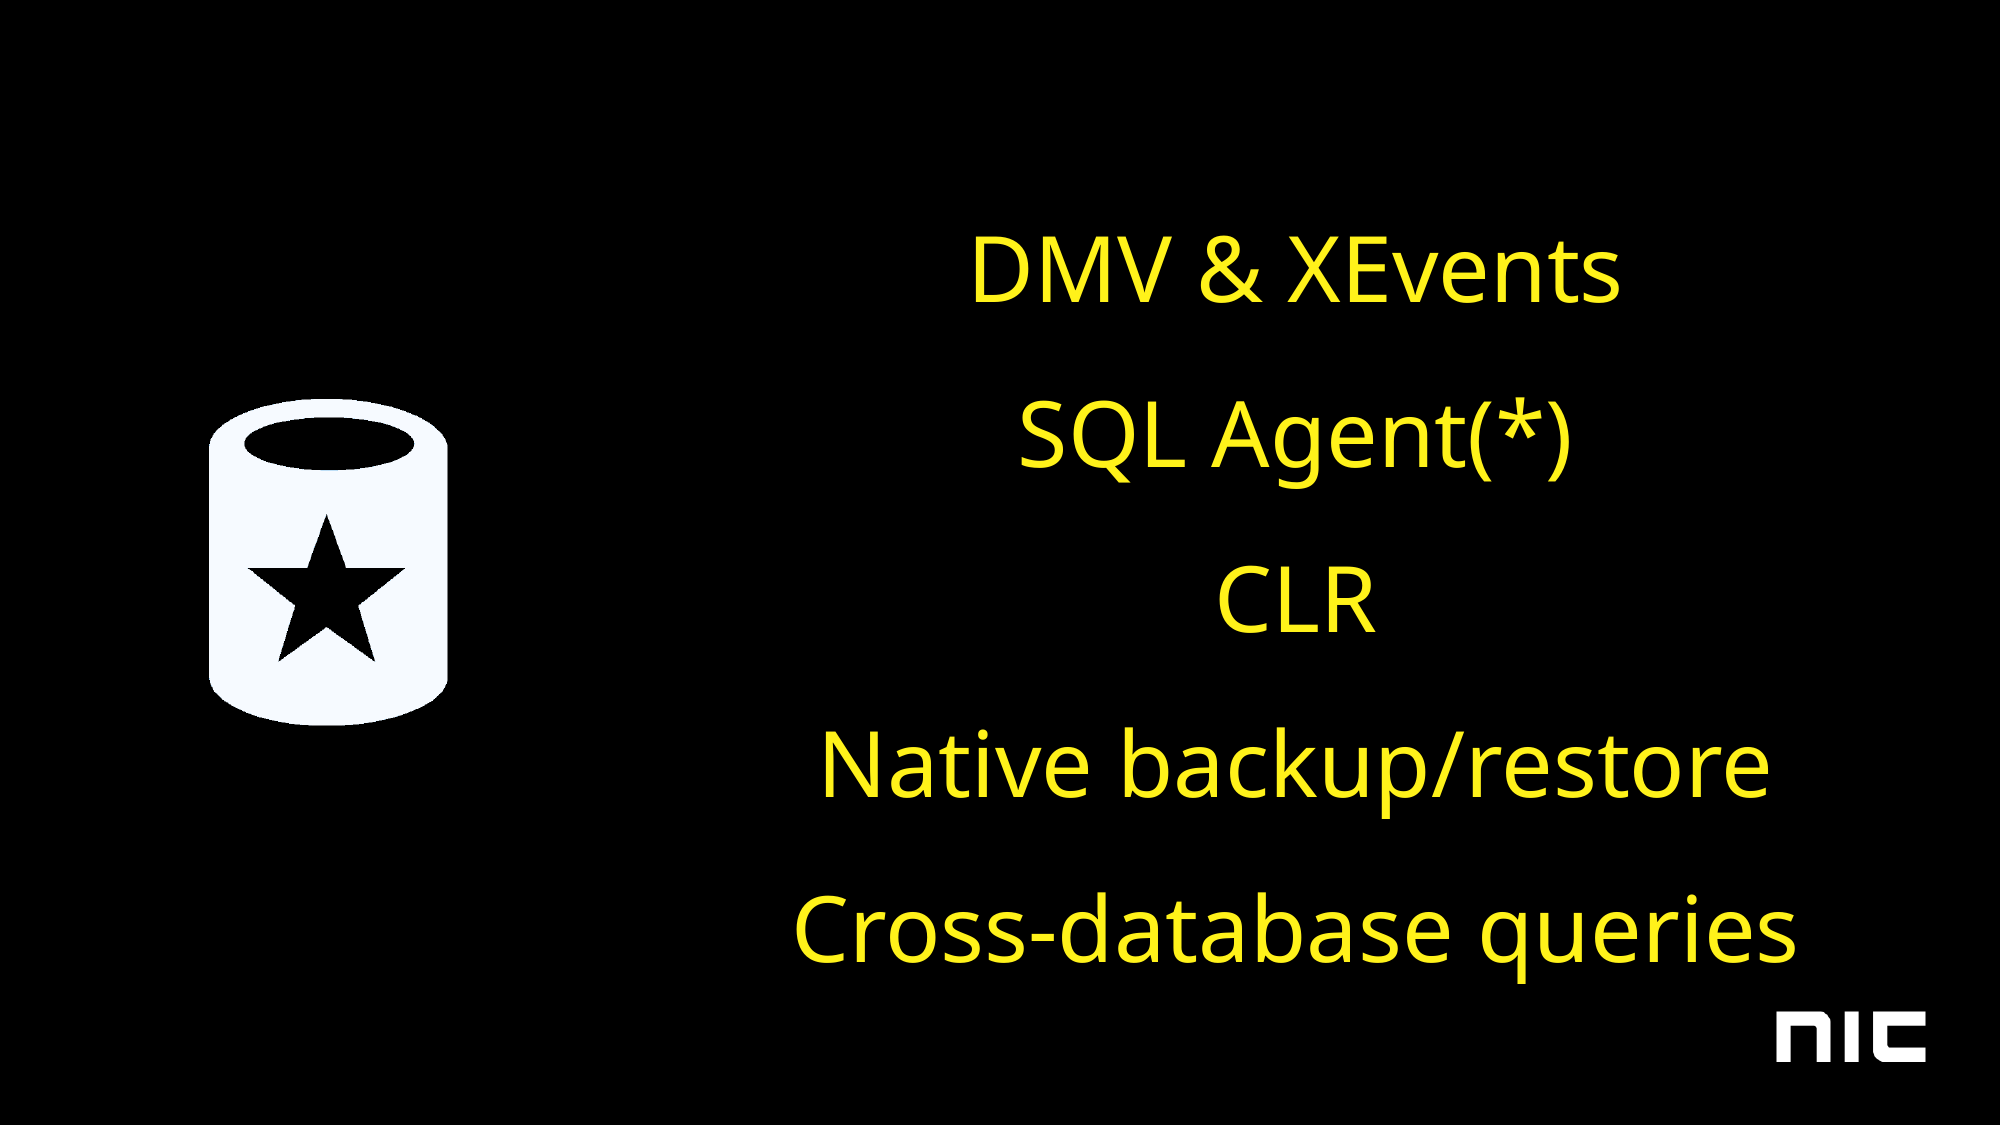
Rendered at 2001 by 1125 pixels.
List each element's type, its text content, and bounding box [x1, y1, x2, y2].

text_box DMV & XEvents SQL Agent(*) CLR Native backup/restore Cross-database queries [537, 148, 2000, 989]
picture [1769, 1008, 2000, 1125]
picture [164, 398, 492, 727]
